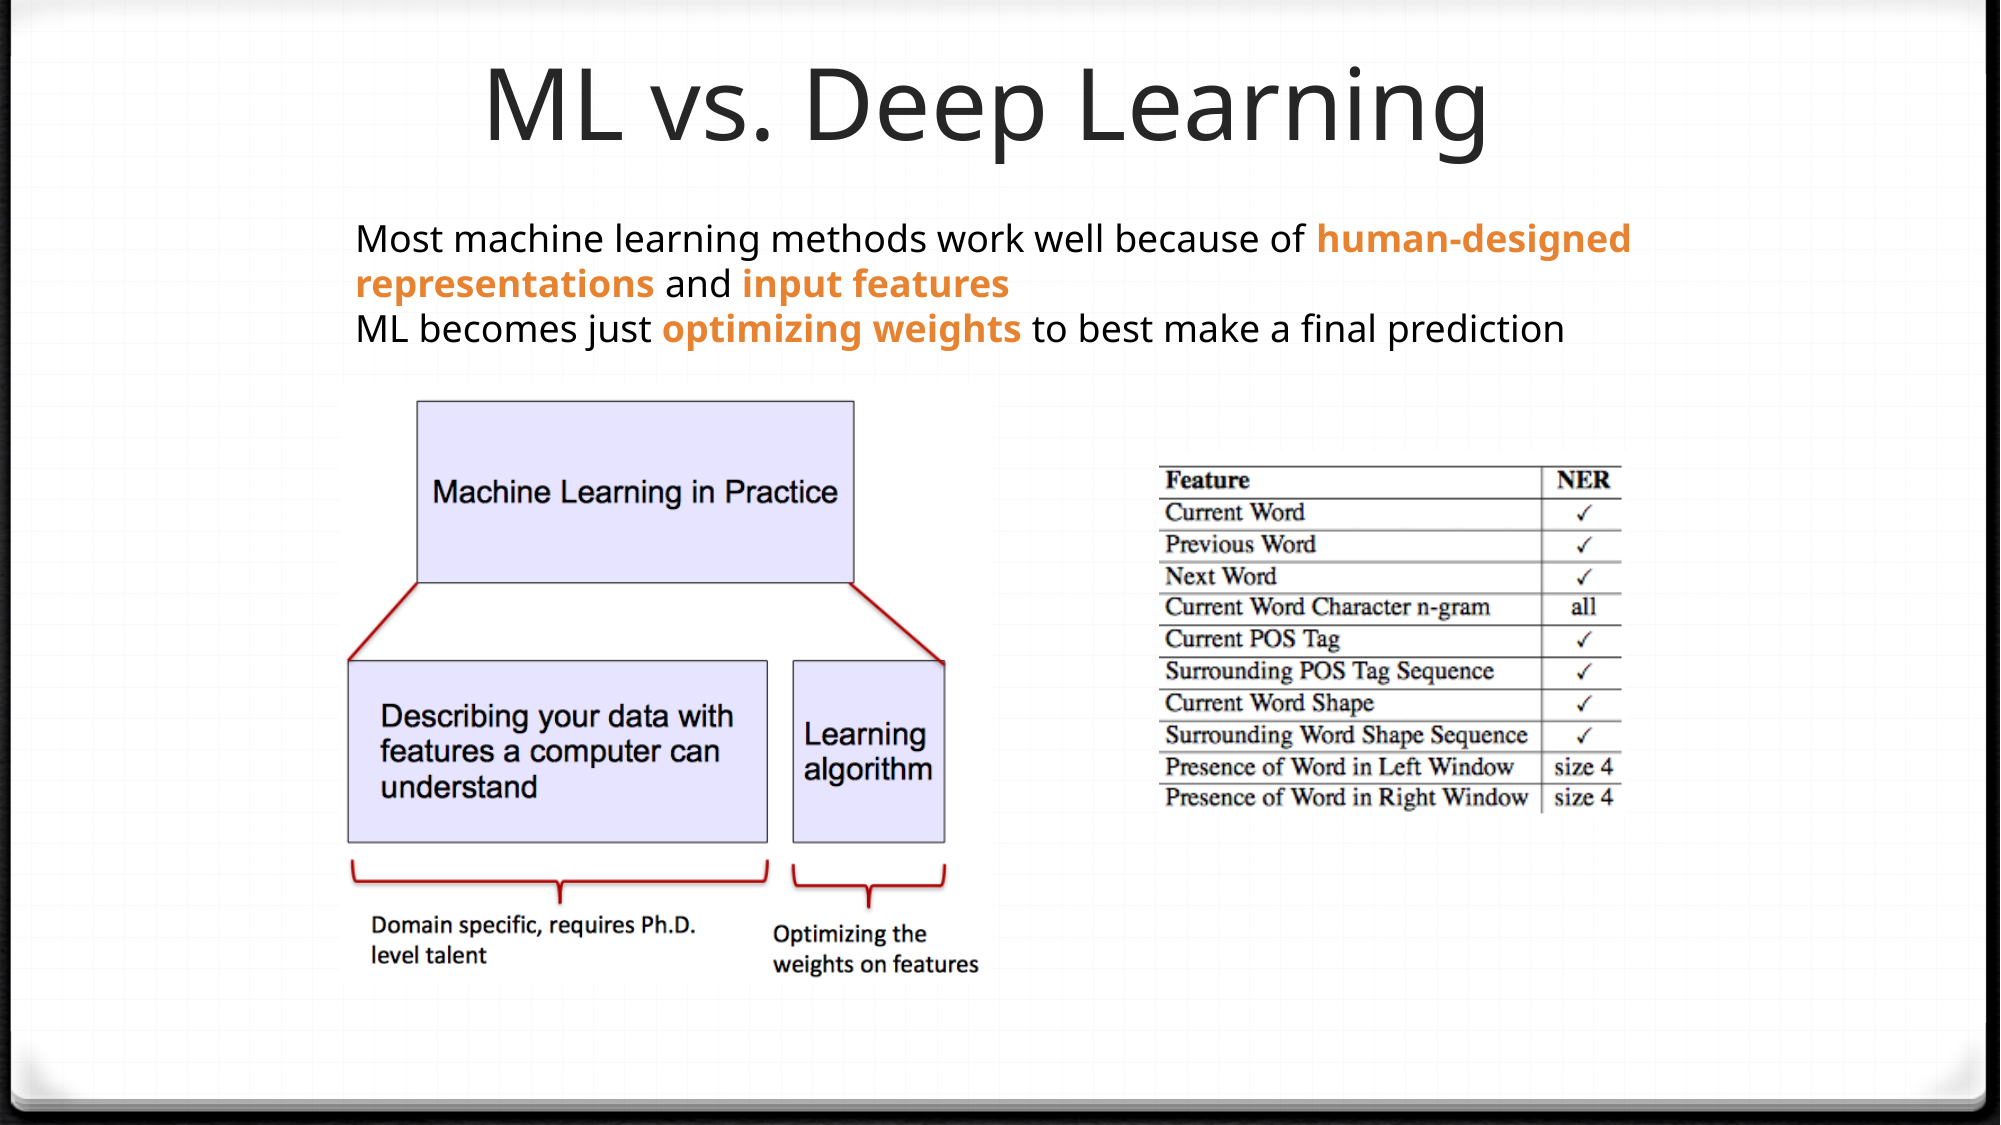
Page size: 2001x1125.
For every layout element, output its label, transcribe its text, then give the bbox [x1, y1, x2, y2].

text_box ML vs. Deep Learning [340, 29, 1660, 171]
picture [0, 0, 2000, 1125]
text_box Most machine learning methods work well because of human-designed representations and input features ML becomes just optimizing weights to best make a final prediction [340, 207, 1698, 358]
